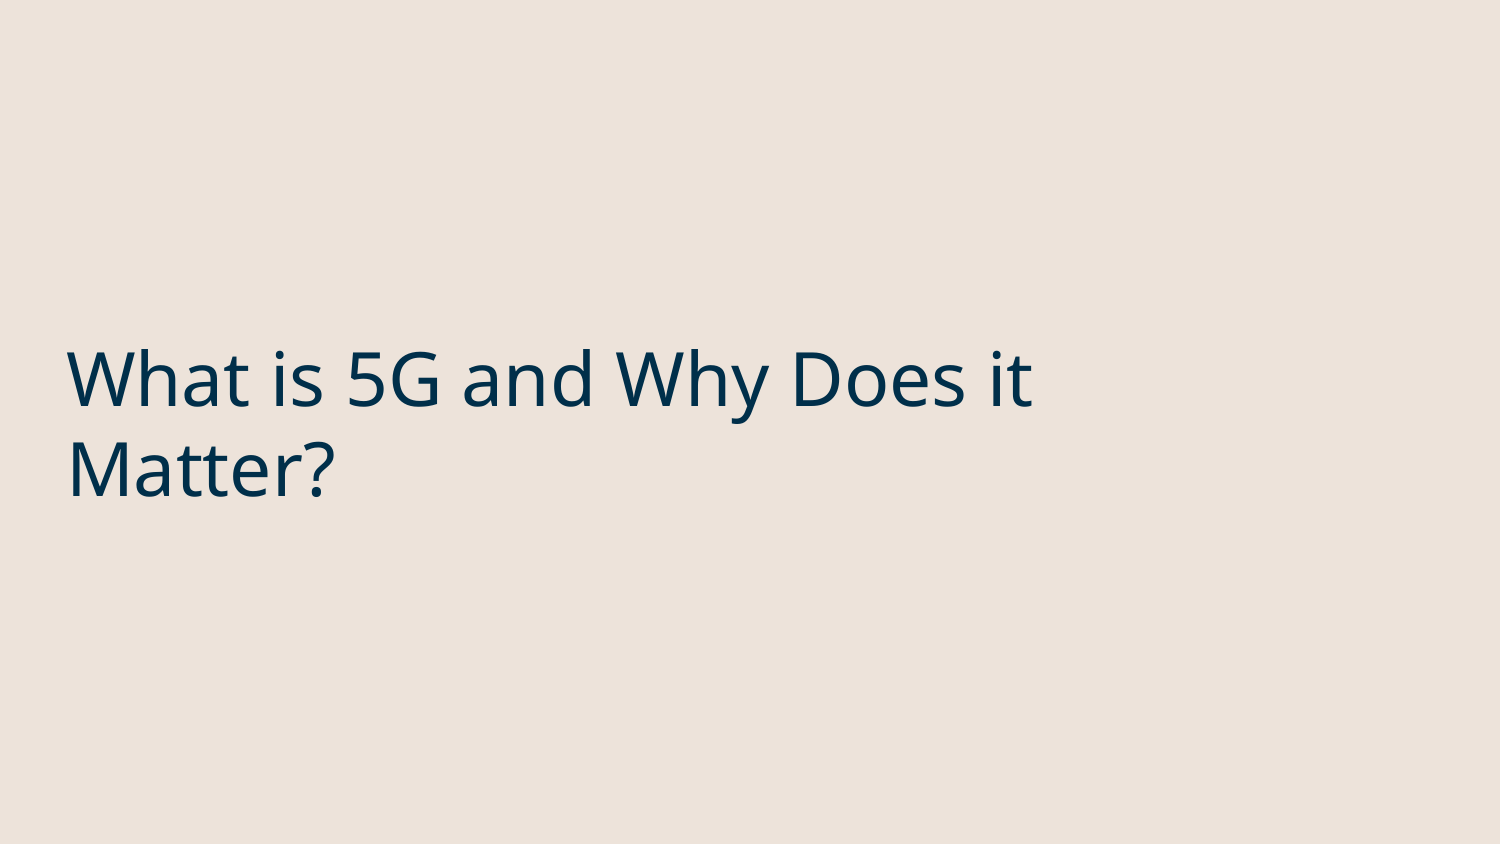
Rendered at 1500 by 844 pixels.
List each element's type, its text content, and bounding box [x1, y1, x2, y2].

title What is 5G and Why Does it Matter? [51, 130, 1076, 713]
